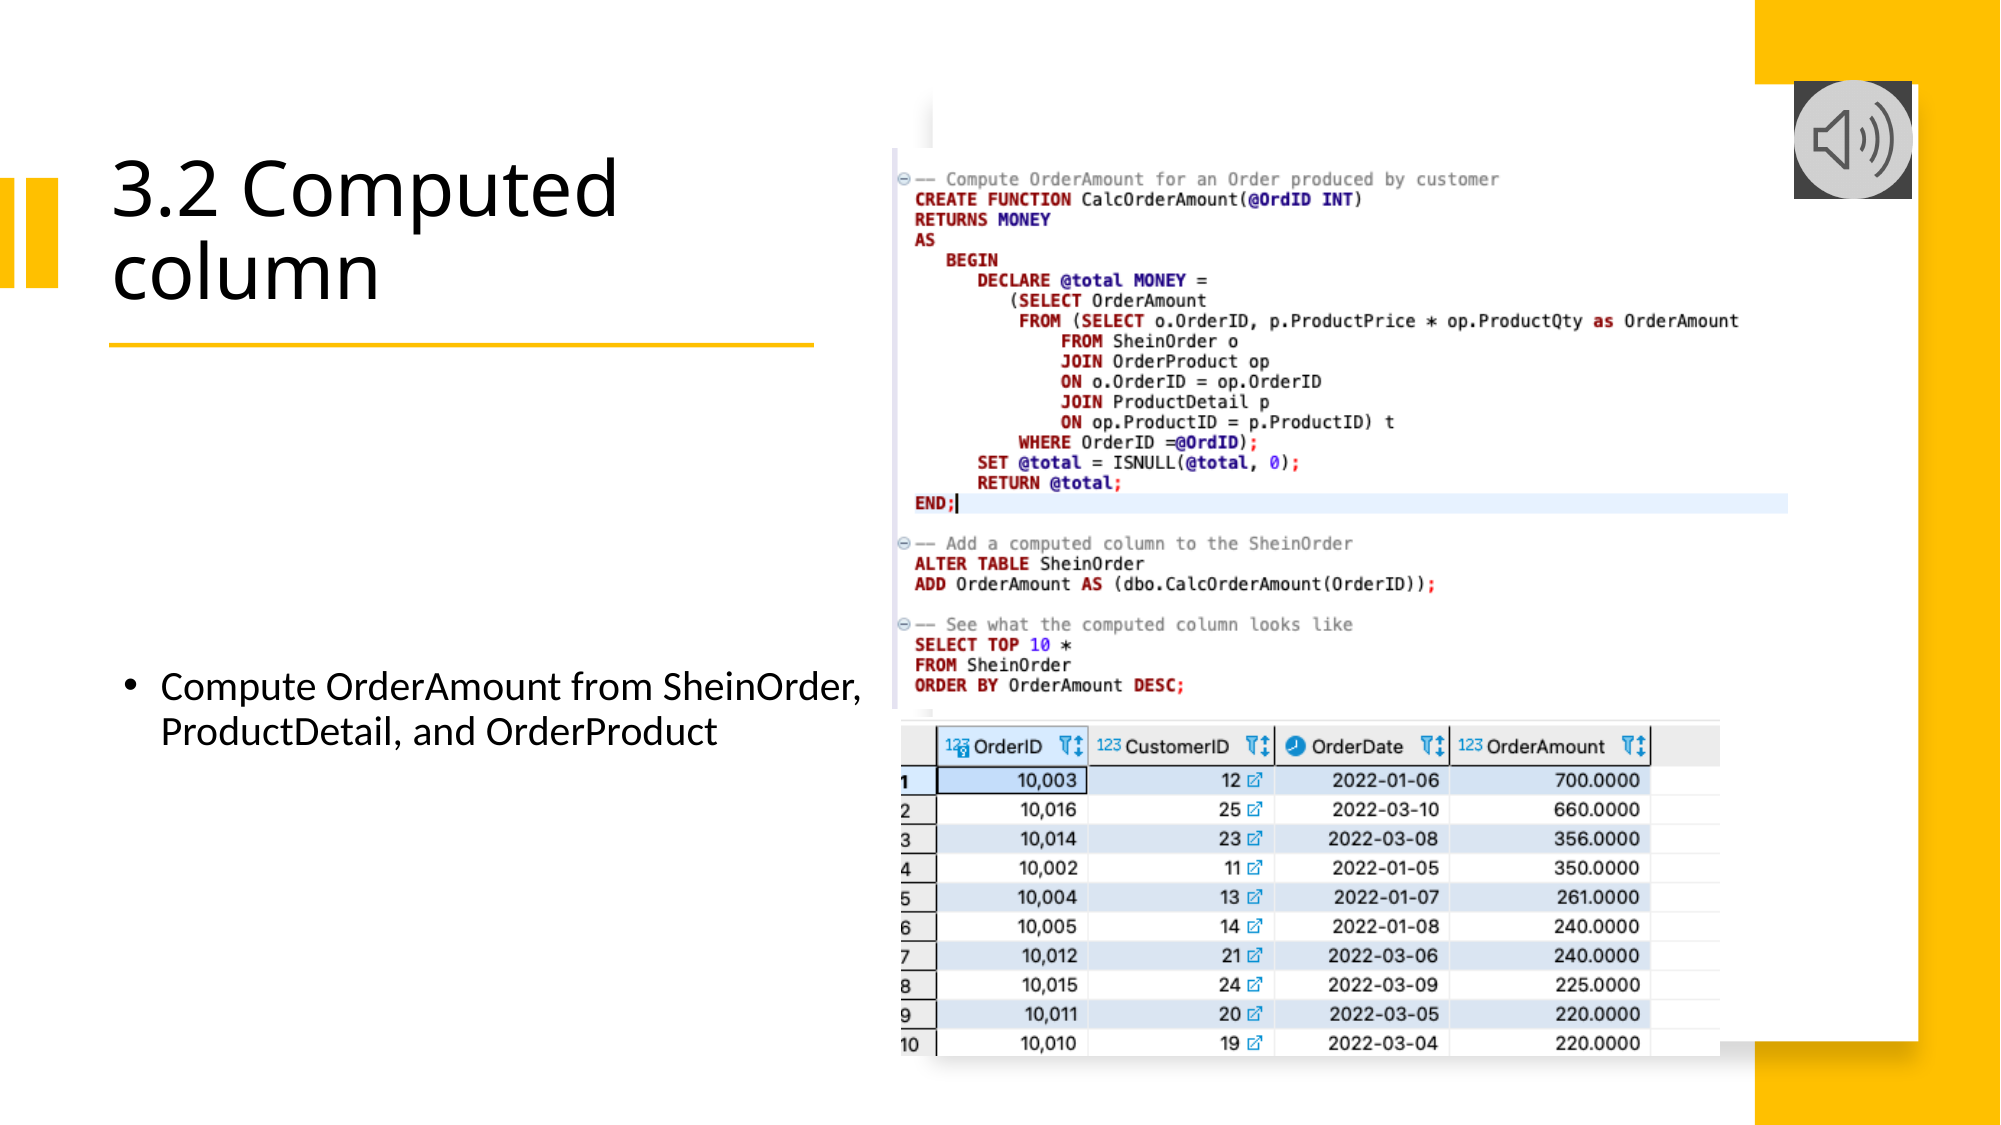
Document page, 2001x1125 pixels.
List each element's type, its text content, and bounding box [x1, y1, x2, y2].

title 3.2 Computed column [96, 140, 845, 326]
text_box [0, 177, 59, 289]
text_box [108, 342, 815, 348]
list Compute OrderAmount from SheinOrder, ProductDetail, and OrderProduct [108, 411, 936, 1008]
text_box [1754, 0, 2000, 1125]
text_box [932, 83, 1919, 1042]
picture [892, 148, 1788, 709]
picture [1793, 79, 1913, 200]
picture [901, 717, 1720, 1056]
text_box [0, 0, 1754, 1125]
